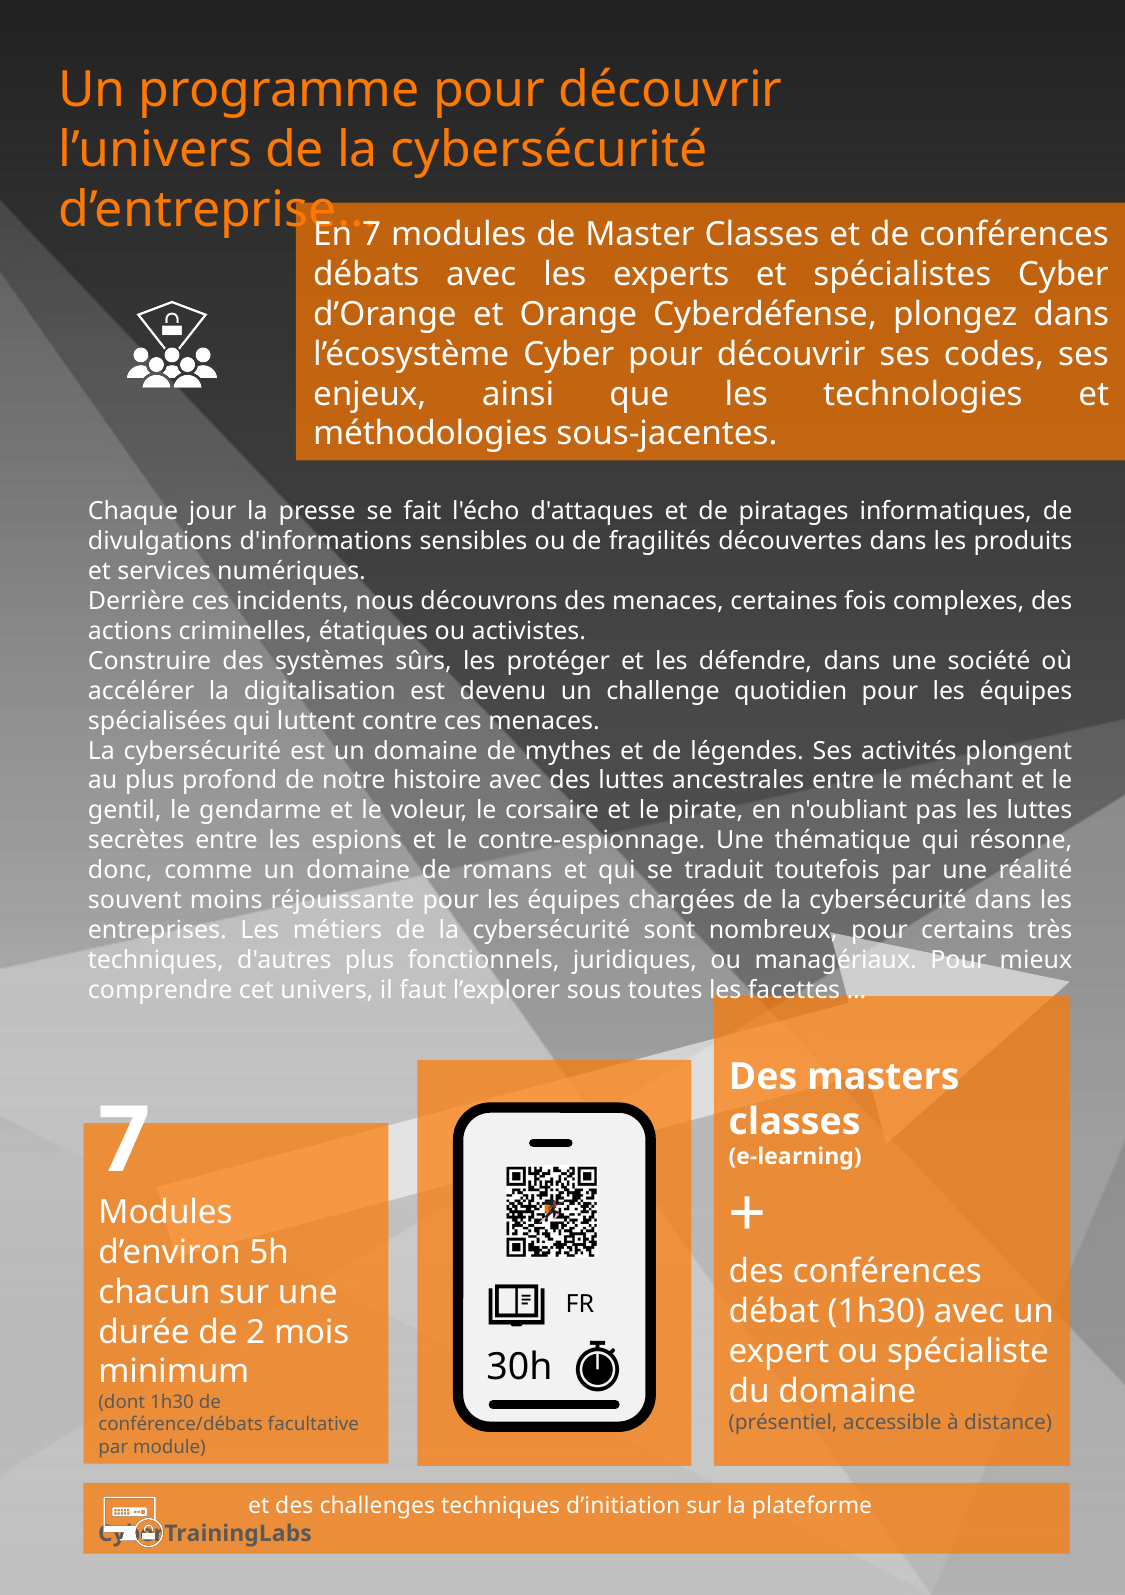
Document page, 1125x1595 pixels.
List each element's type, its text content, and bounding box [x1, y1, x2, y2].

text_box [166, 981, 1070, 1223]
text_box et des challenges techniques d’initiation sur la plateforme CyberTrainingLabs [198, 1482, 1071, 1555]
text_box [416, 1223, 692, 1467]
text_box 7 Modules d’environ 5h chacun sur une durée de 2 mois minimum (dont 1h30 de conférence/débats facultative par module) [82, 1122, 389, 1465]
text_box Un programme pour découvrir l’univers de la cybersécurité d’entreprise… [43, 48, 969, 244]
text_box [295, 202, 1125, 461]
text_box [458, 1107, 651, 1427]
text_box En 7 modules de Master Classes et de conférences débats avec les experts et spécialistes Cyber d’Orange et Orange Cyberdéfense, plongez dans l’écosystème Cyber pour découvrir ses codes, ses enjeux, ainsi que les technologies et méthodologies sous-jacentes. [298, 204, 1125, 459]
text_box Des masters classes (e-learning) + des conférences débat (1h30) avec un expert ou spécialiste du domaine (présentiel, accessible à distance) [713, 1012, 1071, 1467]
text_box Chaque jour la presse se fait l'écho d'attaques et de piratages informatiques, de divulgations d'informations sensibles ou de fragilités découvertes dans les produits et services numériques. Derrière ces incidents, nous découvrons des menaces, certaines fois complexes, des actions criminelles, étatiques ou activistes. Construire des systèmes sûrs, les protéger et les défendre, dans une société où accélérer la digitalisation est devenu un challenge quotidien pour les équipes spécialisées qui luttent contre ces menaces. La cybersécurité est un domaine de mythes et de légendes. Ses activités plongent au plus profond de notre histoire avec des luttes ancestrales entre le méchant et le gentil, le gendarme et le voleur, le corsaire et le pirate, en n'oubliant pas les luttes secrètes entre les espions et le contre-espionnage. Une thématique qui résonne, donc, comme un domaine de romans et qui se traduit toutefois par une réalité souvent moins réjouissante pour les équipes chargées de la cybersécurité dans les entreprises. Les métiers de la cybersécurité sont nombreux, pour certains très techniques, d'autres plus fonctionnels, juridiques, ou managériaux. Pour mieux comprendre cet univers, il faut l’explorer sous toutes les facettes … [72, 487, 1090, 1012]
picture [0, 0, 1125, 1595]
